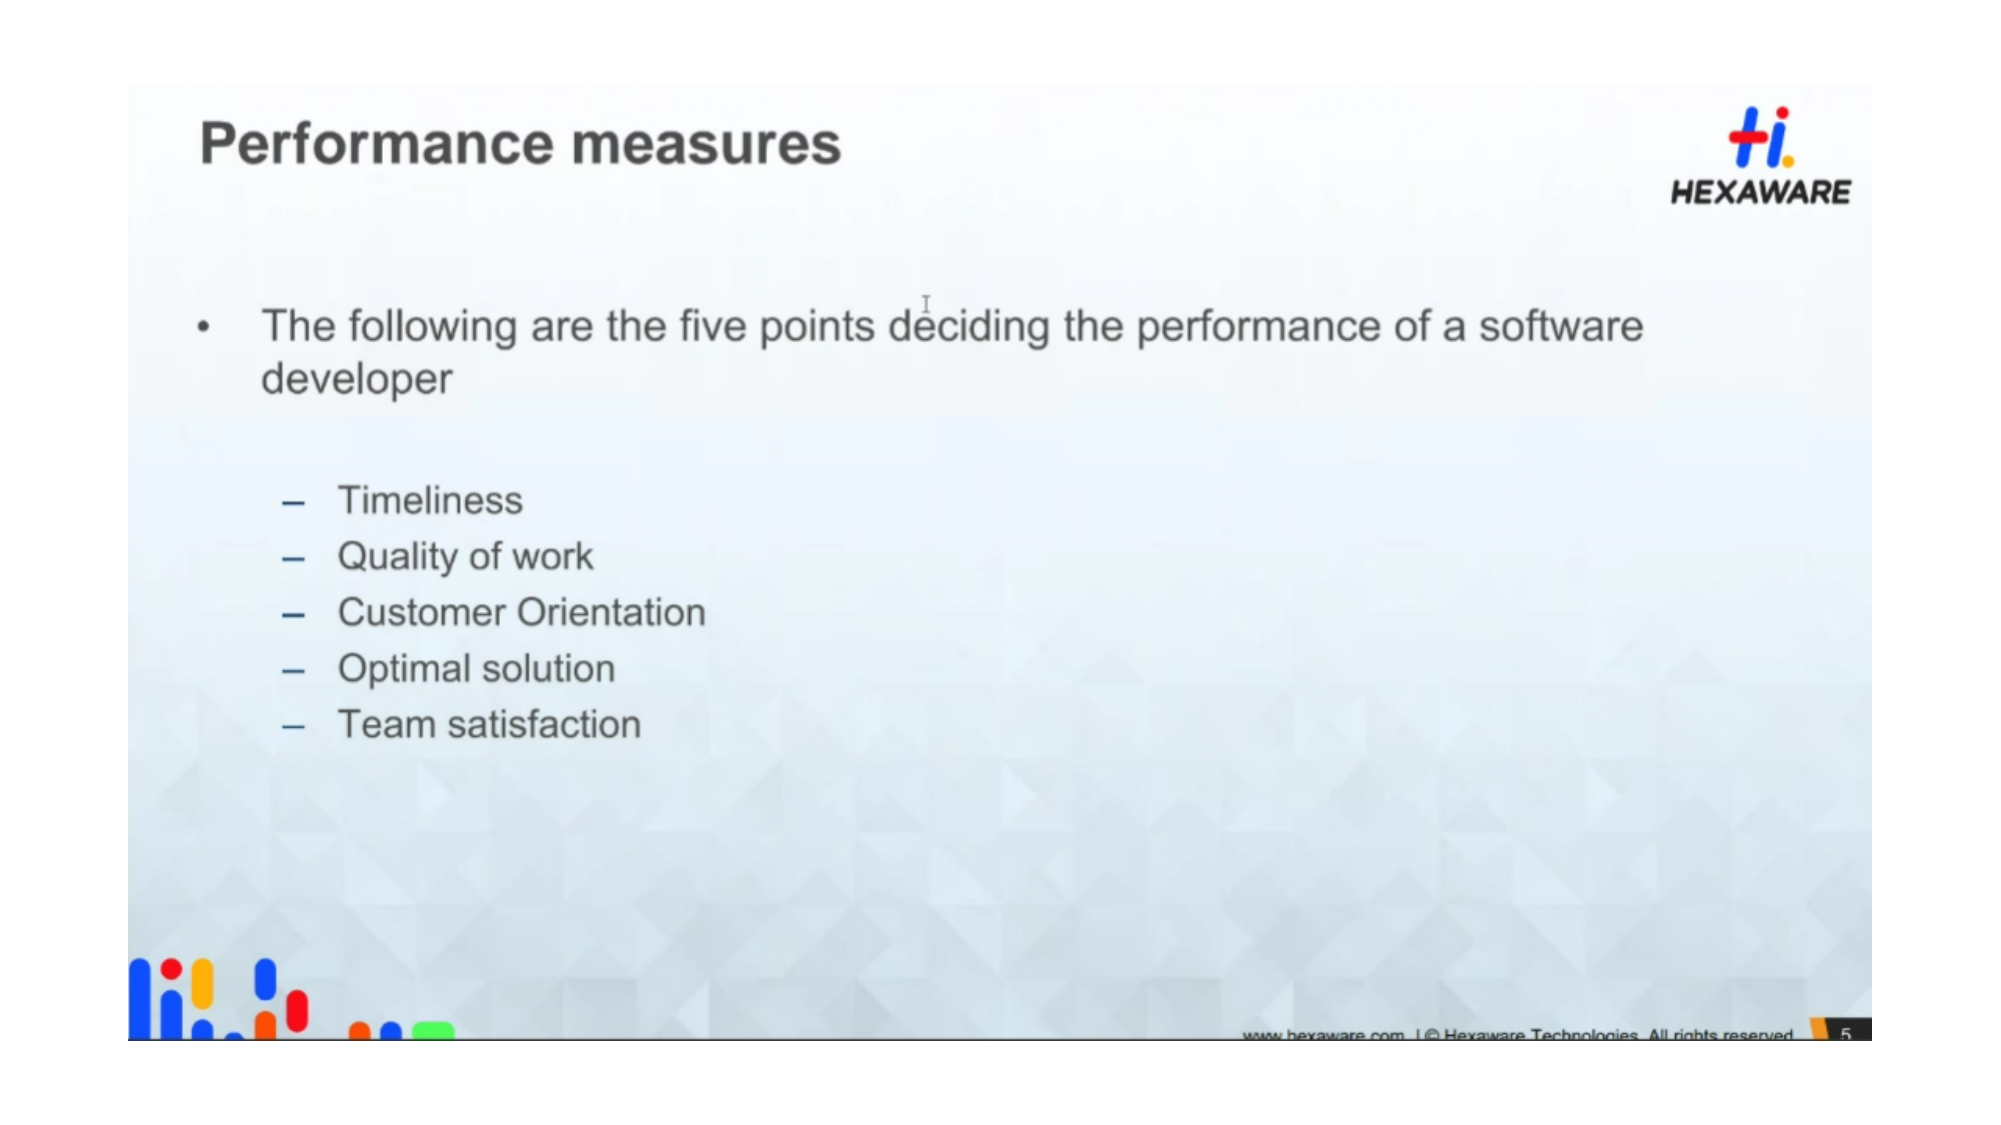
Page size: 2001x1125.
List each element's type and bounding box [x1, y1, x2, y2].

picture [128, 84, 1872, 1041]
